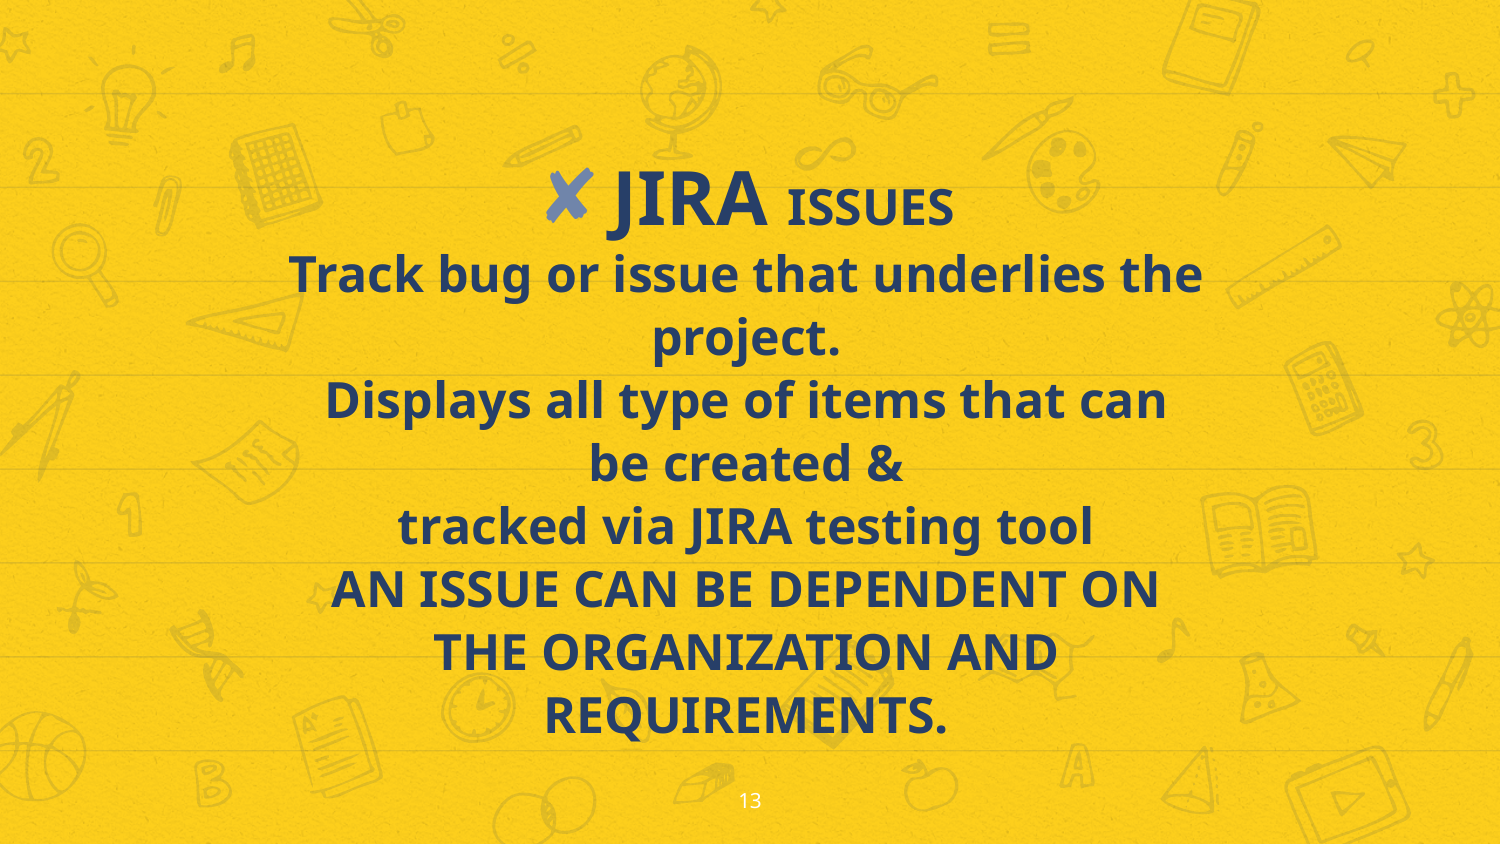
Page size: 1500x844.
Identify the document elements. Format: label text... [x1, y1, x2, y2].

slide_number 13 [705, 779, 795, 825]
picture [0, 0, 1500, 844]
list JIRA ISSUES Track bug or issue that underlies the project. Displays all type of items that can be created & tracked via JIRA testing tool AN ISSUE CAN BE DEPENDENT ON THE ORGANIZATION AND REQUIREMENTS. [287, 145, 1206, 719]
